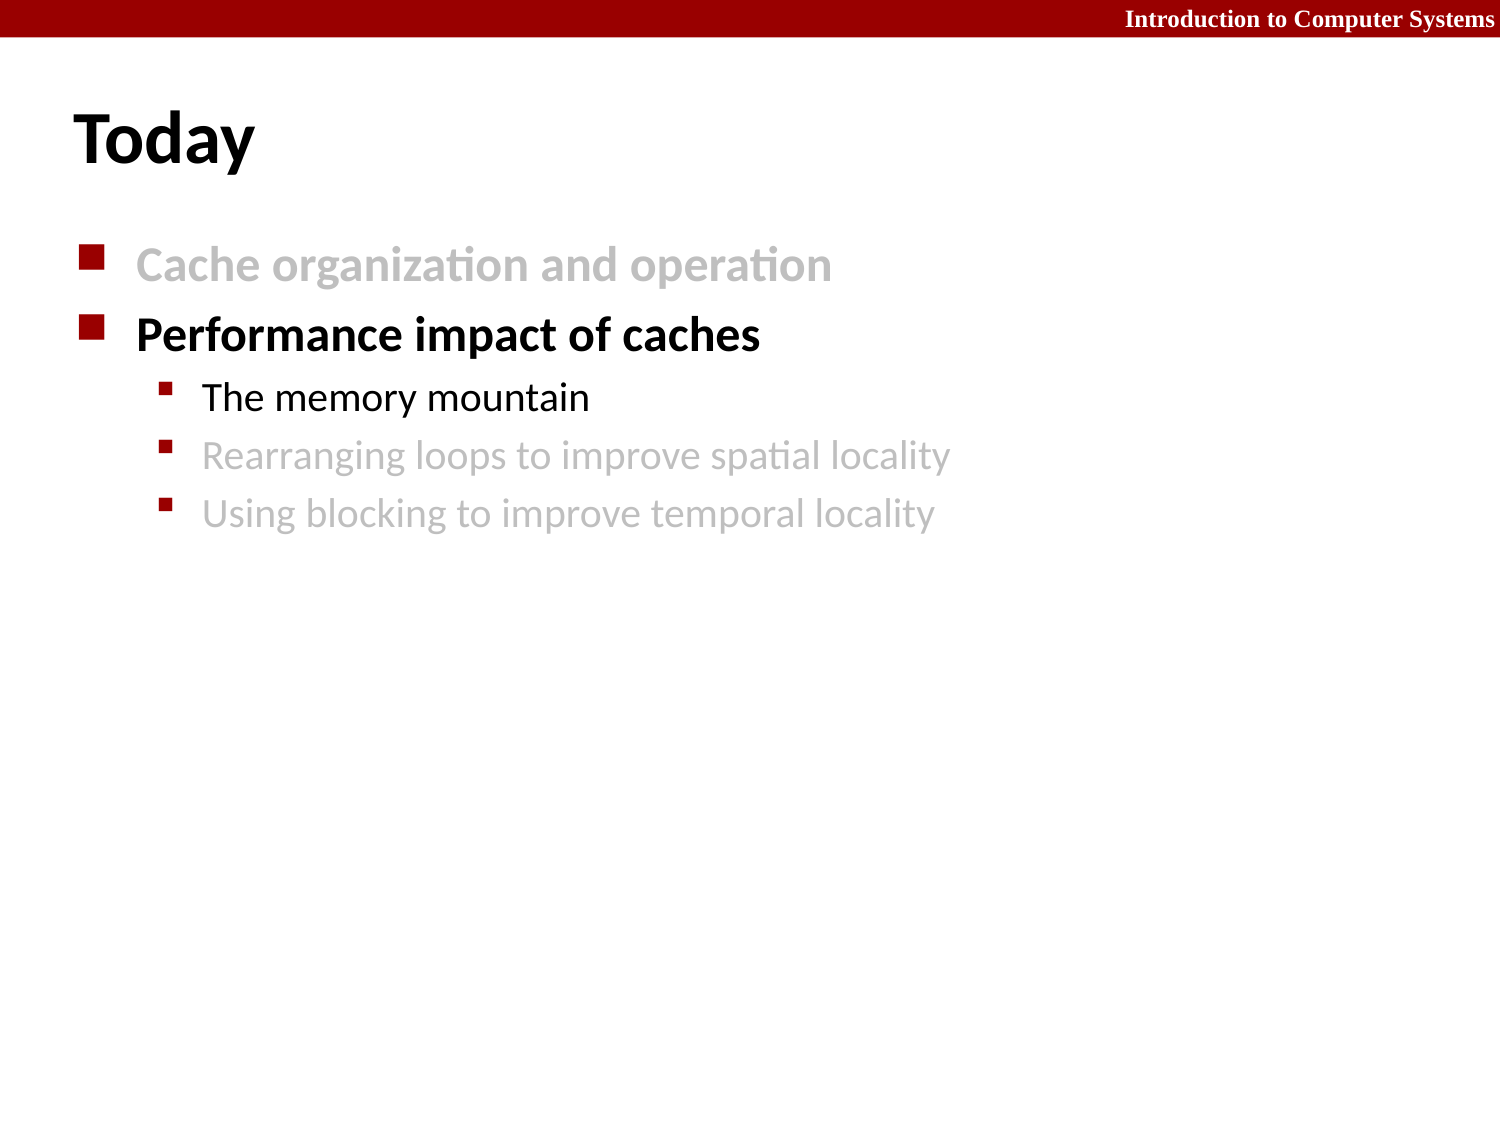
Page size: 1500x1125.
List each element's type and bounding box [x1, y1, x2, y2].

title [58, 71, 1305, 197]
list [64, 223, 1361, 1040]
